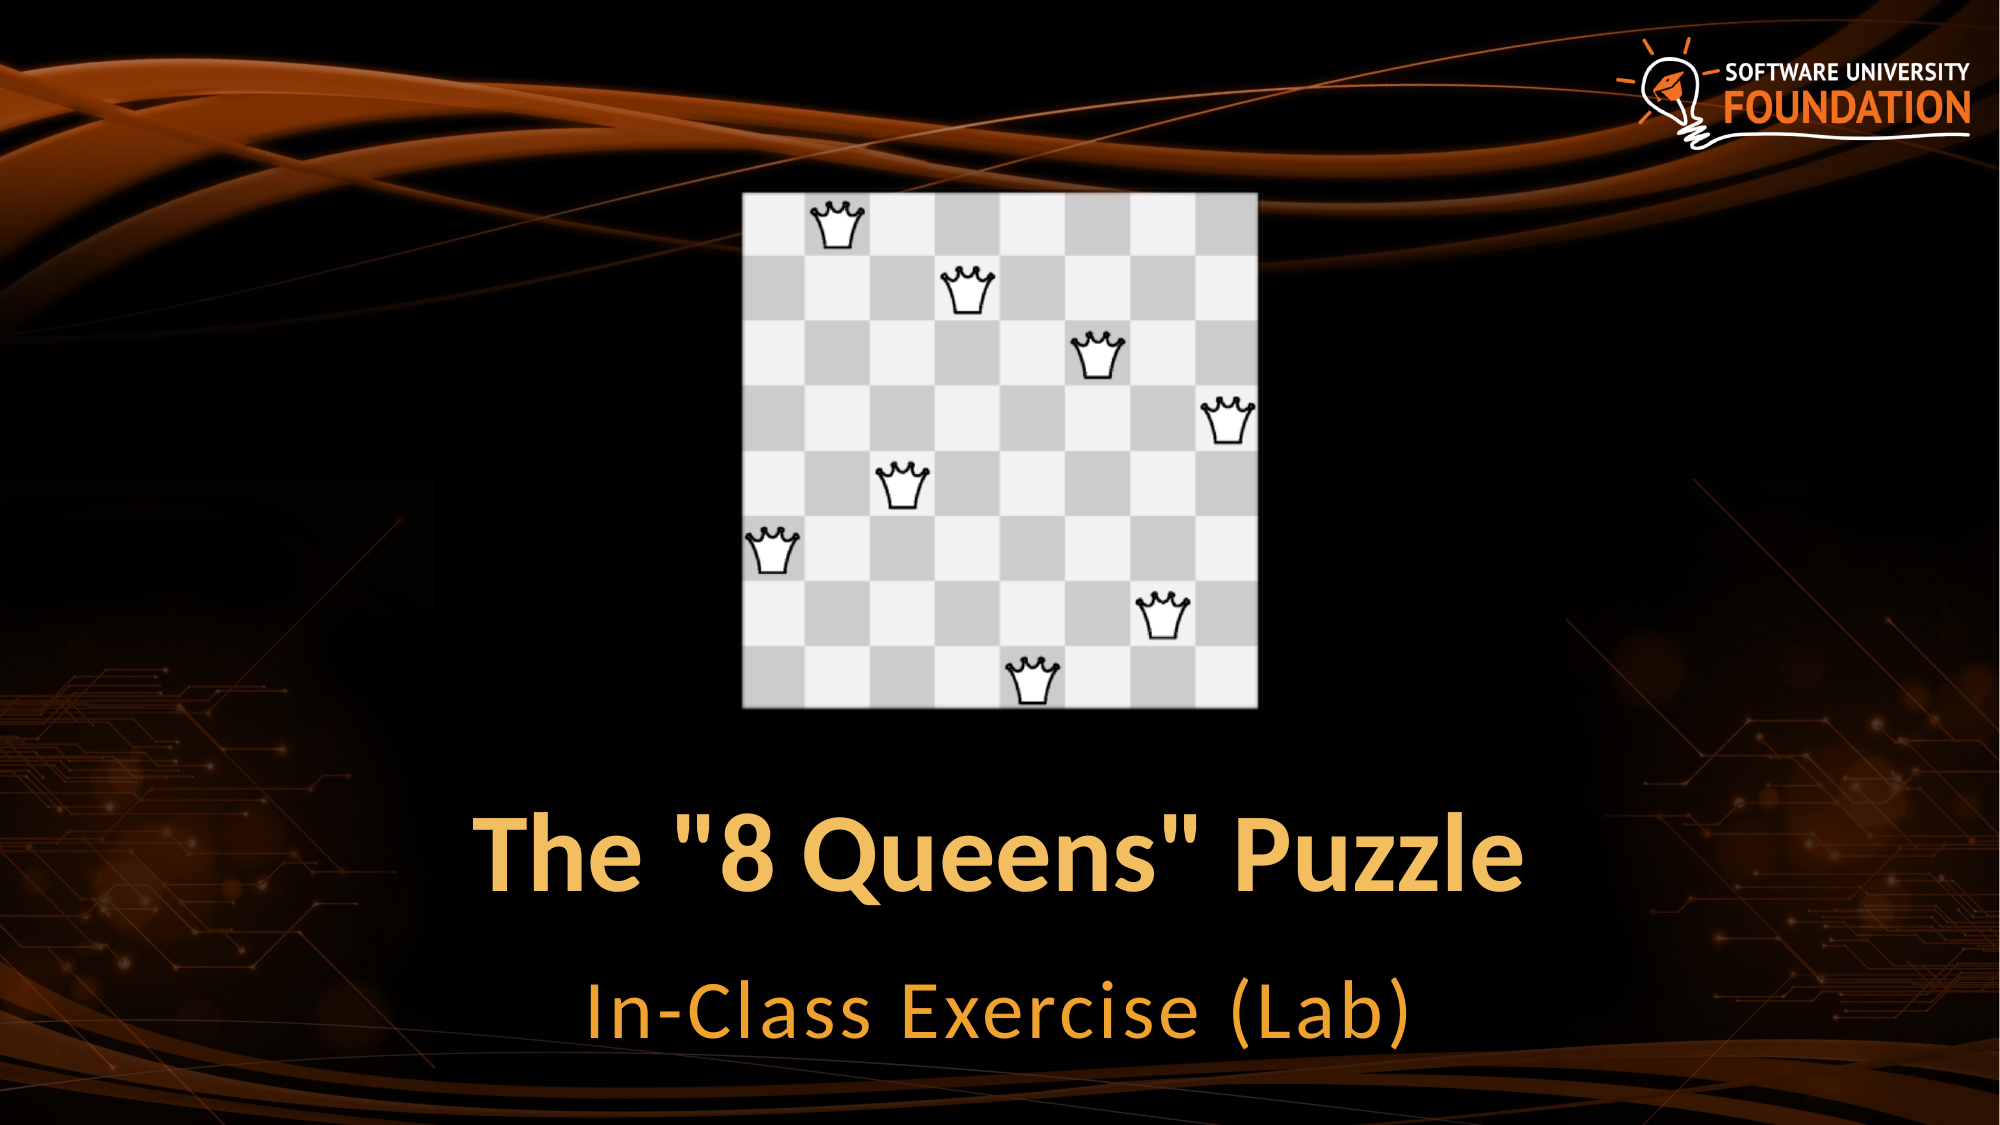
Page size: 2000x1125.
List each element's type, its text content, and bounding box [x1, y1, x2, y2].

picture [0, 0, 2000, 1125]
subtitle In-Class Exercise (Lab) [149, 944, 1850, 1062]
title The "8 Queens" Puzzle [149, 787, 1850, 923]
